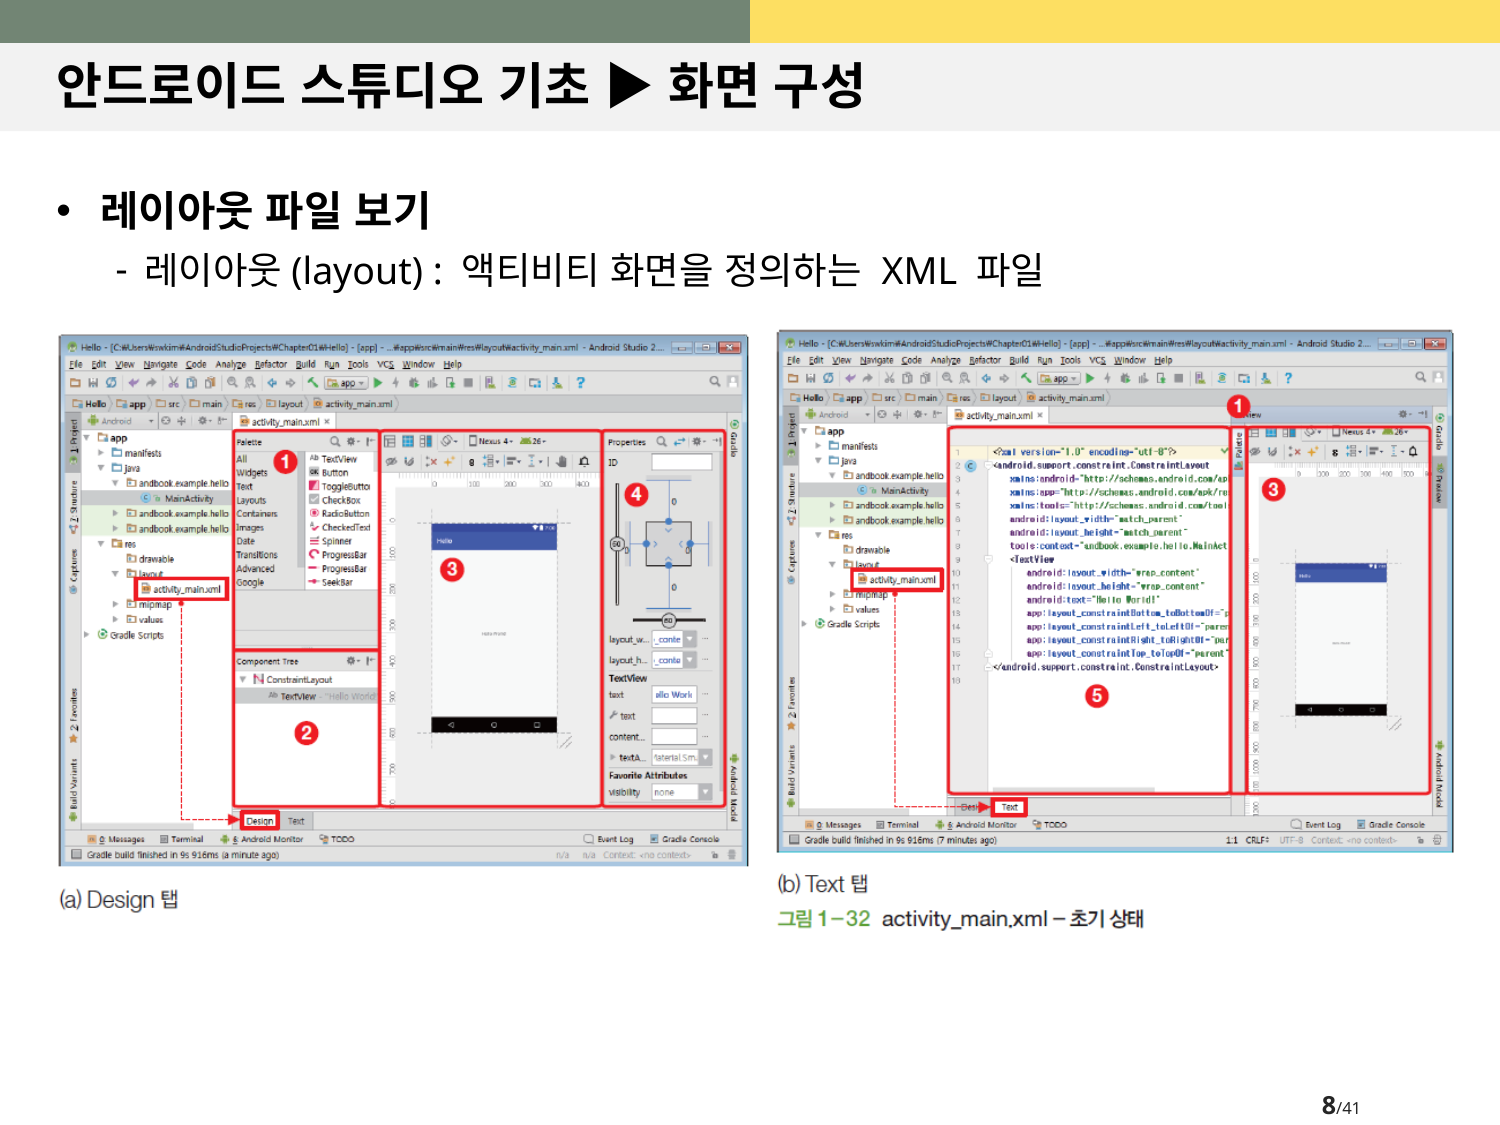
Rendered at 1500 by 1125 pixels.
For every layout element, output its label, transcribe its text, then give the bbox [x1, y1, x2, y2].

title 안드로이드 스튜디오 기초 ▶ 화면 구성 [41, 42, 1459, 128]
picture [46, 323, 753, 917]
picture [770, 323, 1475, 943]
list 레이아웃 파일 보기 레이아웃(layout) : 액티비티 화면을 정의하는 XML 파일 [41, 172, 1459, 1048]
